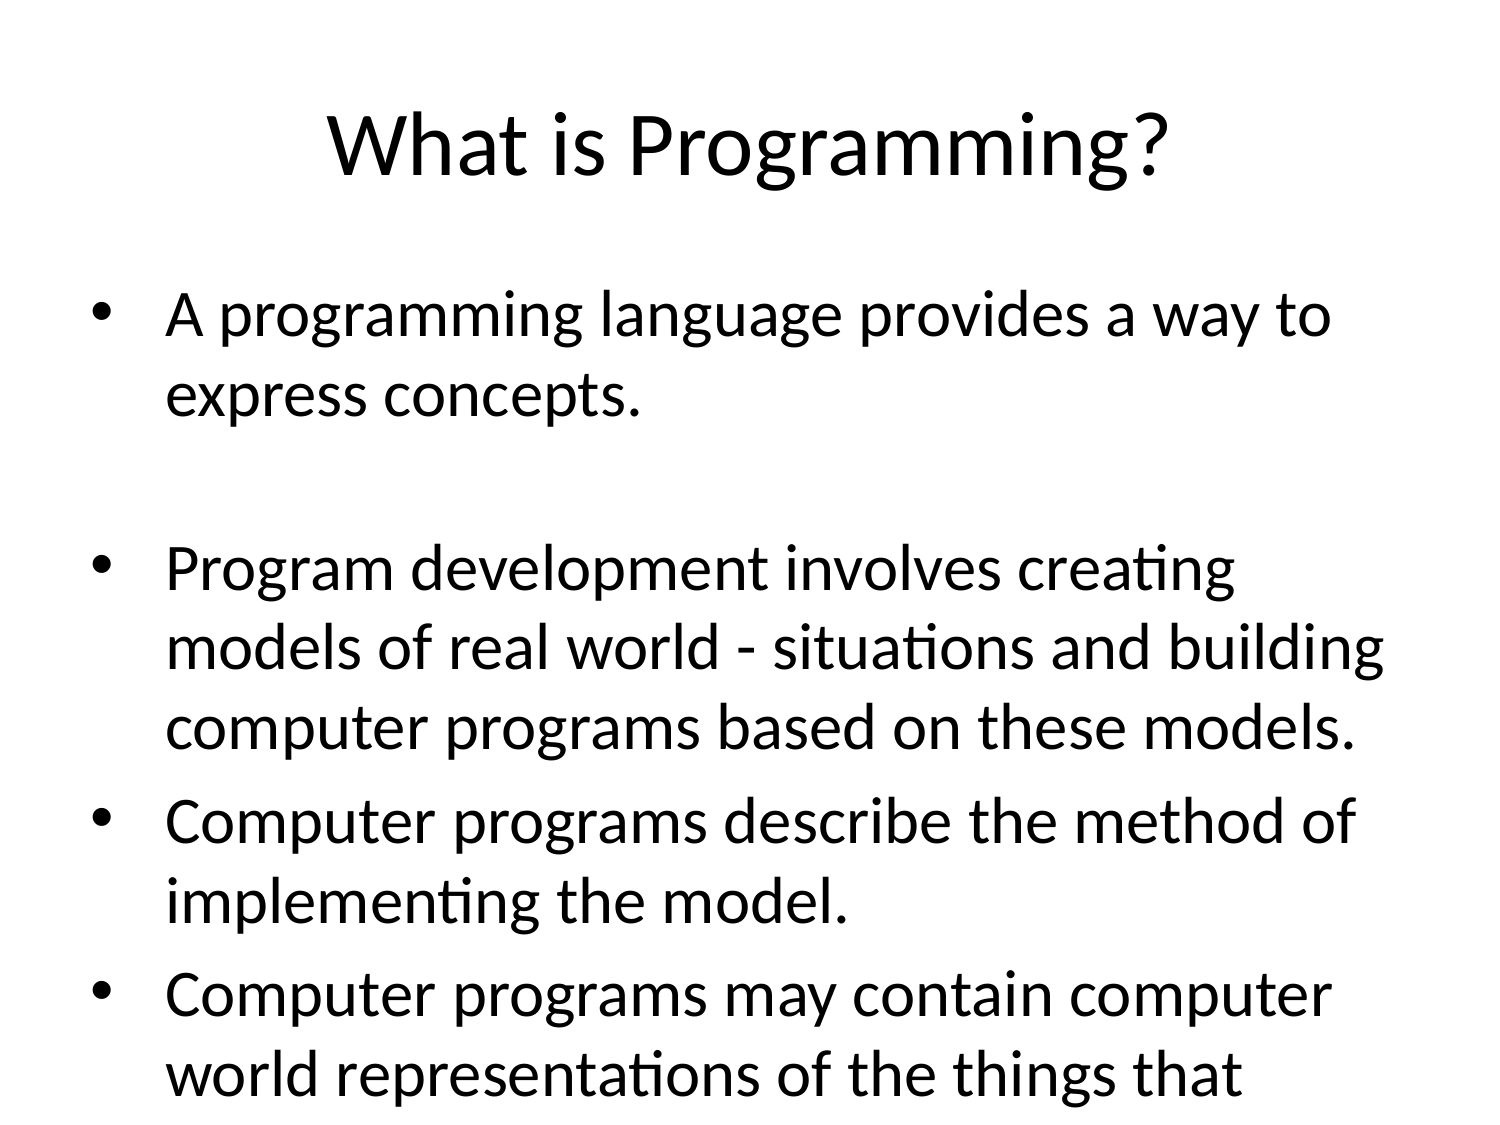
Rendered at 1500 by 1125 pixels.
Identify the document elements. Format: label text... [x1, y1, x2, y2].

title What is Programming? [75, 45, 1425, 233]
list A programming language provides a way to express concepts. Program development involves creating models of real world - situations and building computer programs based on these models. Computer programs describe the method of implementing the model. Computer programs may contain computer world representations of the things that constitute the solutions of real world problems. [75, 262, 1425, 1005]
